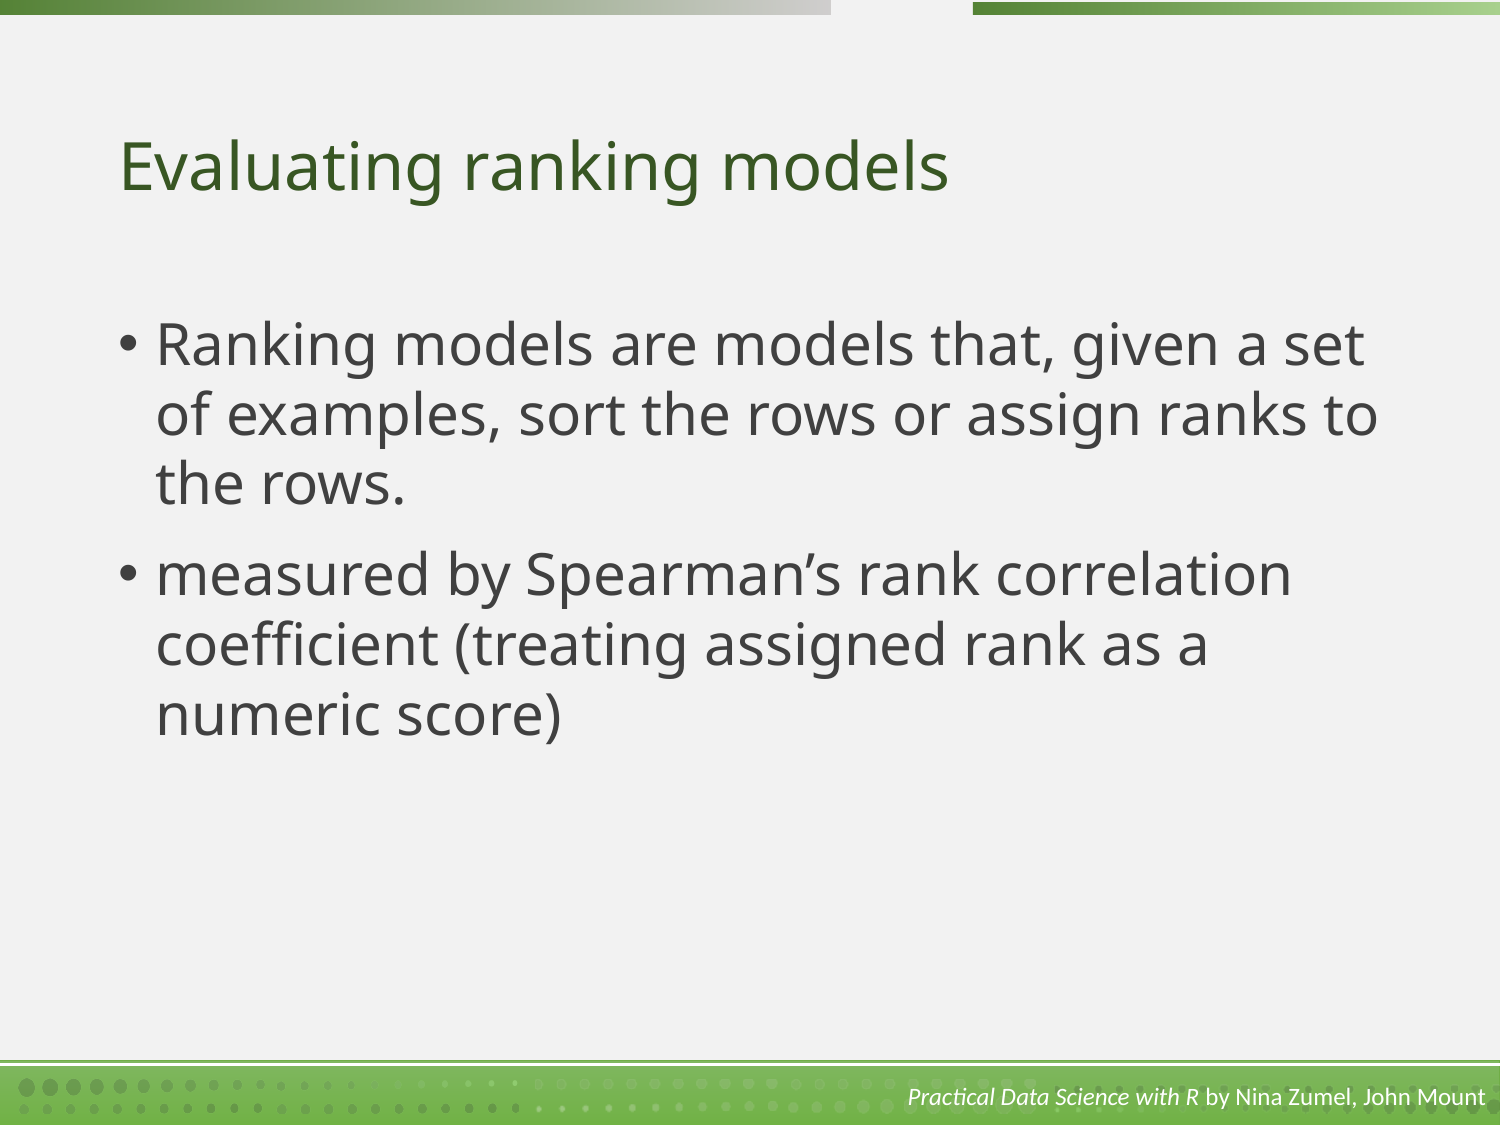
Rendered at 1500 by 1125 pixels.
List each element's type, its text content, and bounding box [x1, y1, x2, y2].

text_box Practical Data Science with R by Nina Zumel, John Mount [892, 1072, 1500, 1125]
title Evaluating ranking models [103, 59, 1397, 278]
list Ranking models are models that, given a set of examples, sort the rows or assign ranks to the rows. measured by Spearman’s rank correlation coefficient (treating assigned rank as a numeric score) [103, 299, 1397, 1014]
